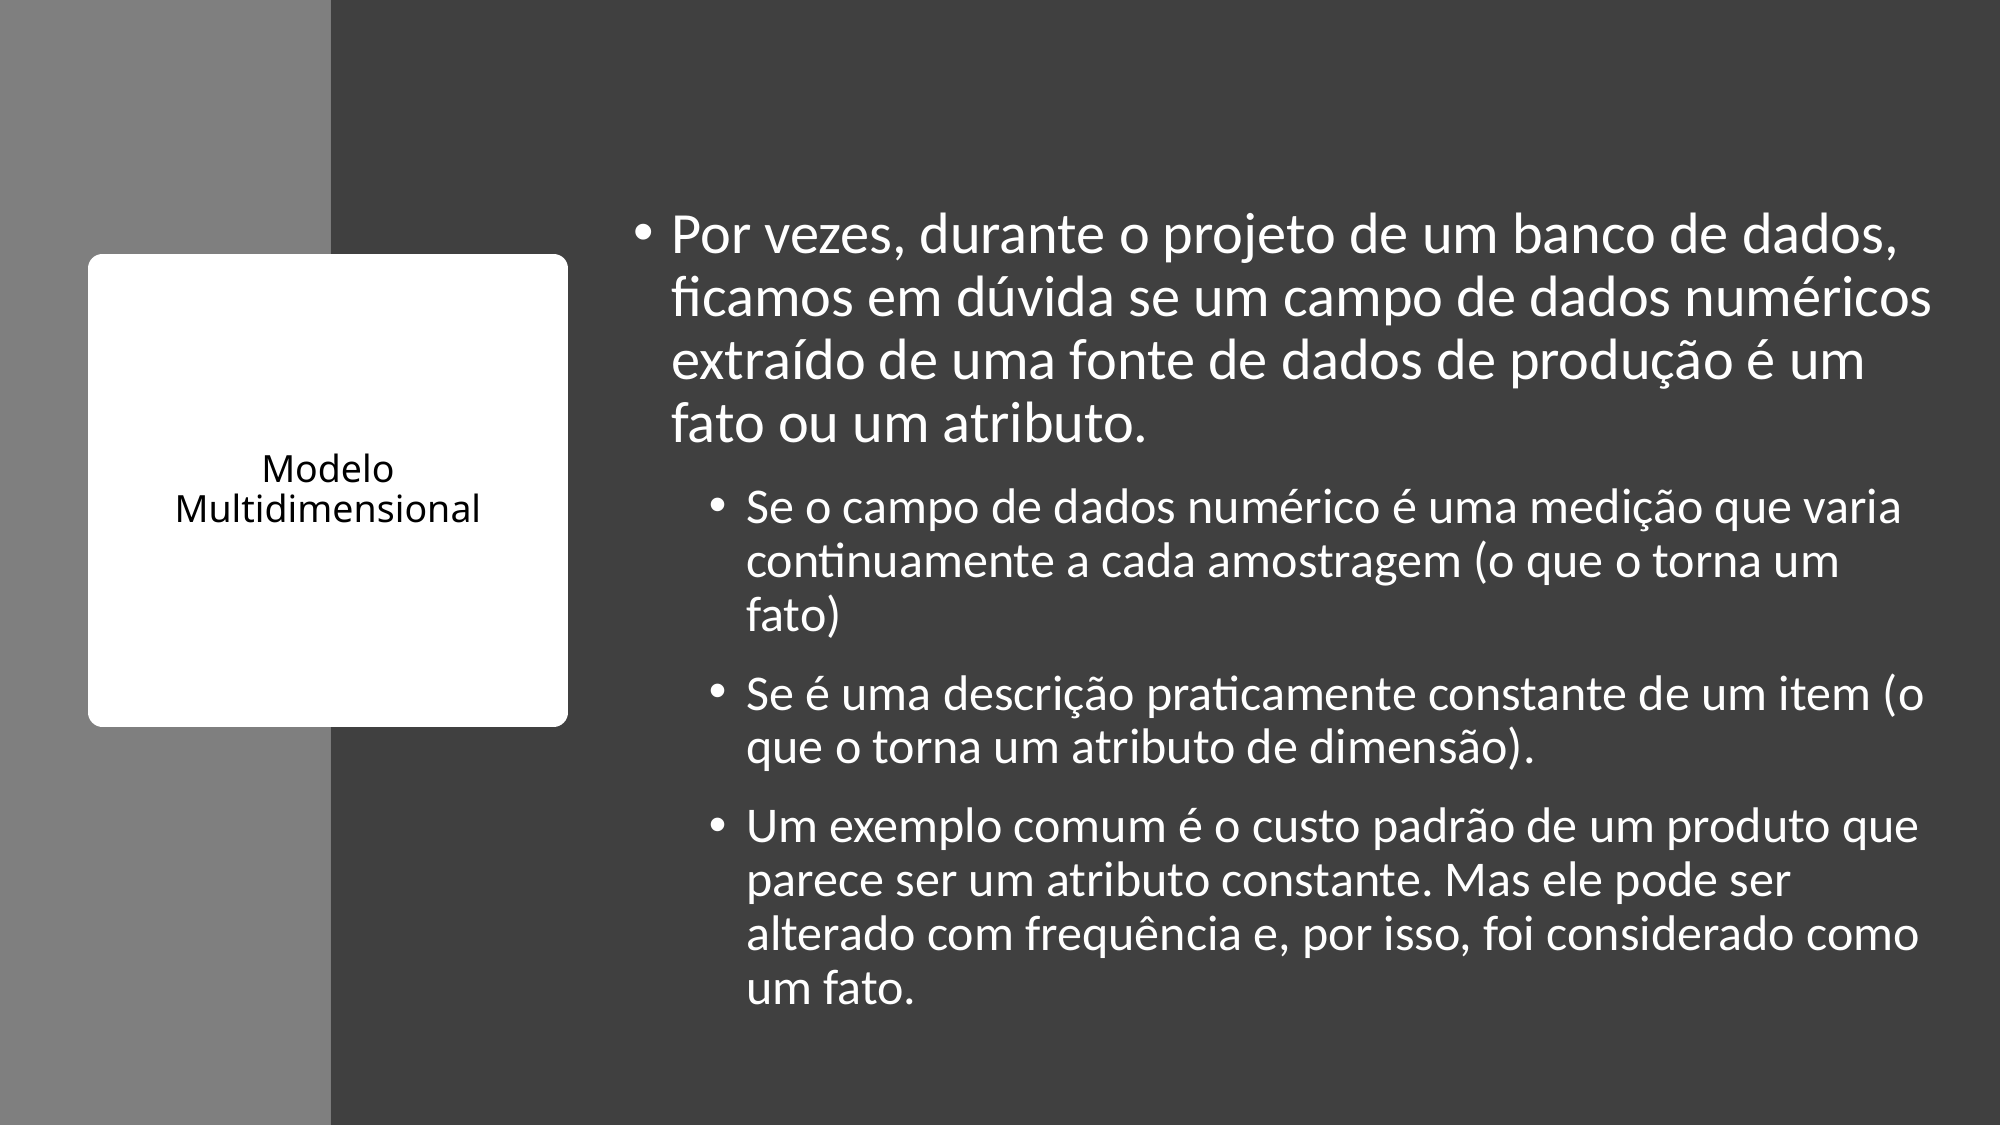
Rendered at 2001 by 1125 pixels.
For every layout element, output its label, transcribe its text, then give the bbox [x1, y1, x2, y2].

list Por vezes, durante o projeto de um banco de dados, ficamos em dúvida se um campo de dados numéricos extraído de uma fonte de dados de produção é um fato ou um atributo. Se o campo de dados numérico é uma medição que varia continuamente a cada amostragem (o que o torna um fato) Se é uma descrição praticamente constante de um item (o que o torna um atributo de dimensão). Um exemplo comum é o custo padrão de um produto que parece ser um atributo constante. Mas ele pode ser alterado com frequência e, por isso, foi considerado como um fato. [618, 178, 1958, 1041]
title Modelo Multidimensional [102, 268, 554, 713]
text_box [329, 0, 2000, 1125]
text_box [0, 0, 329, 1125]
